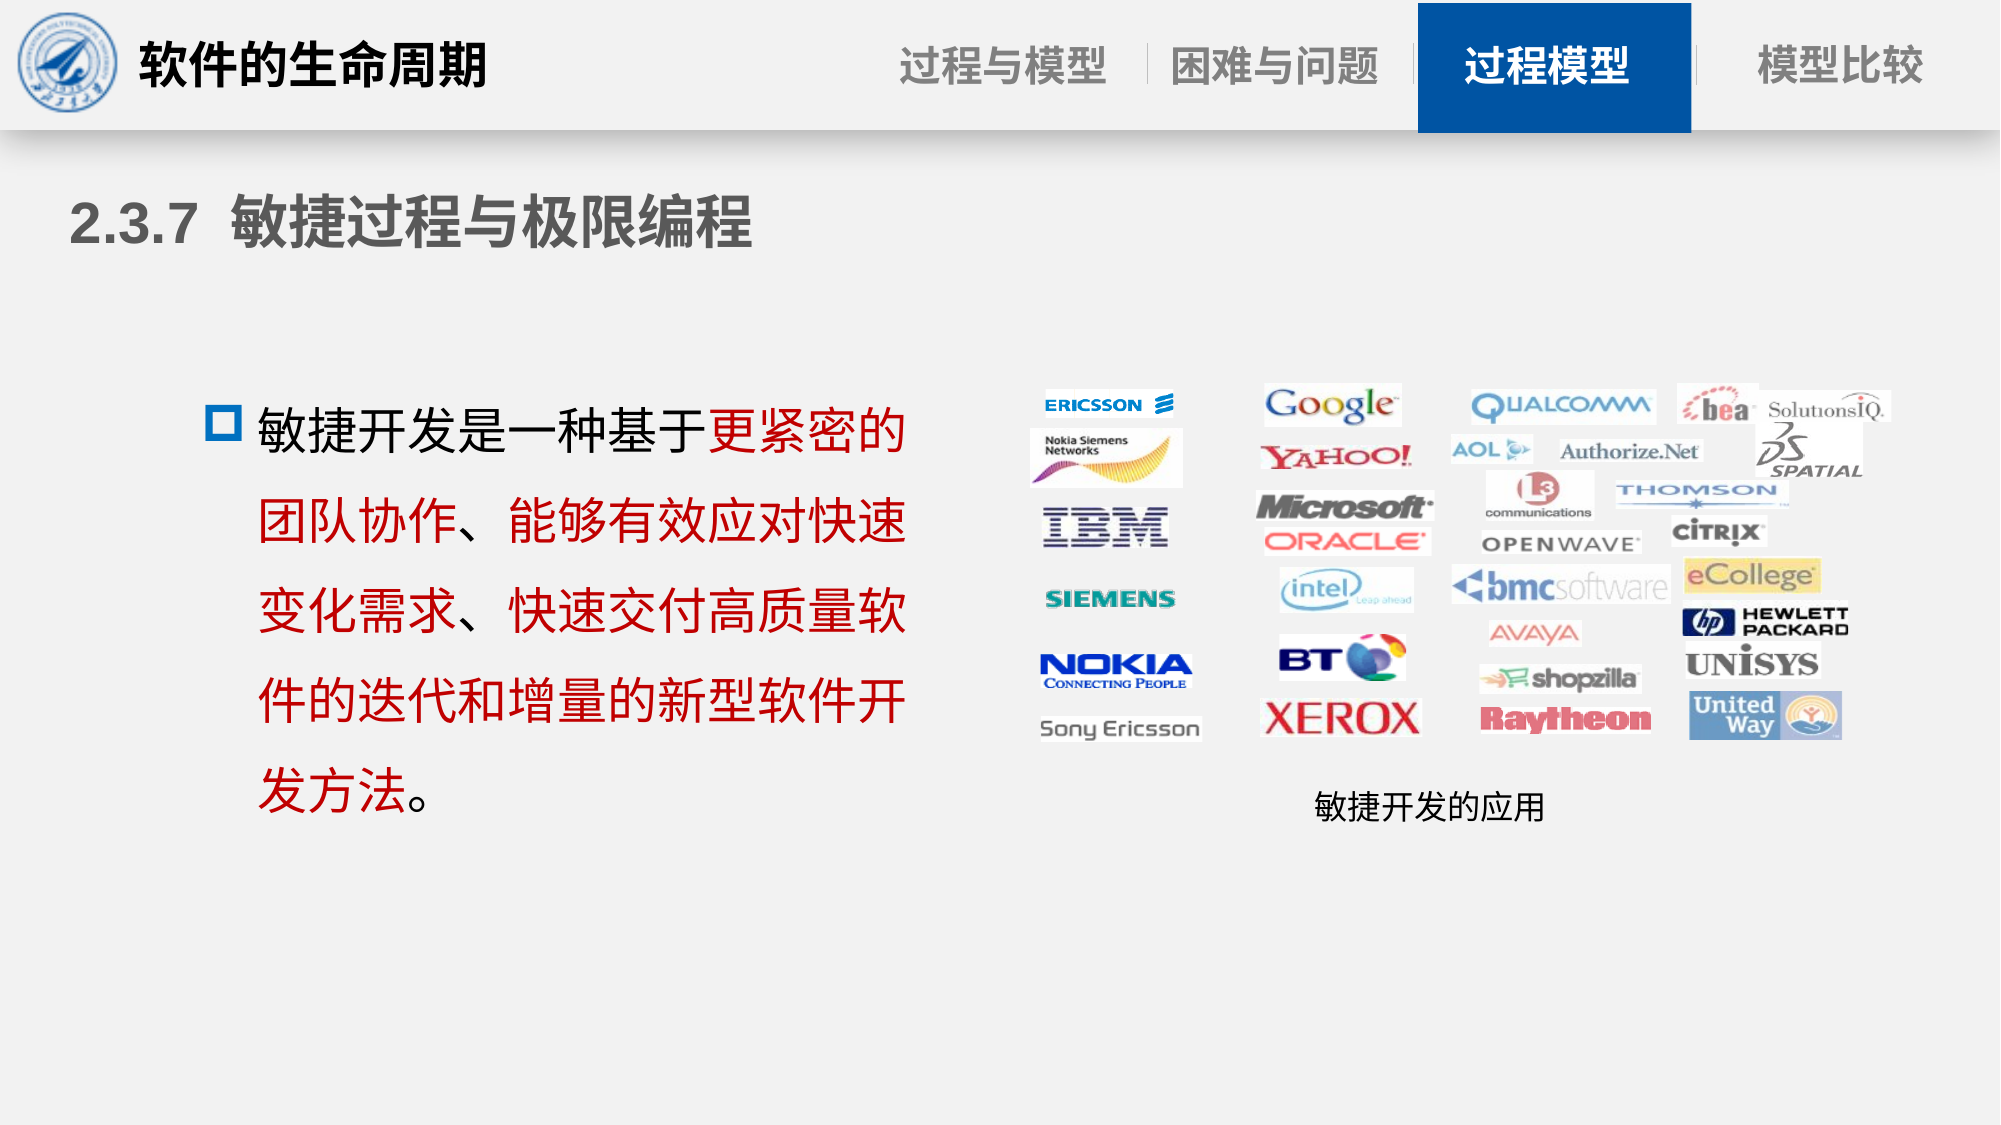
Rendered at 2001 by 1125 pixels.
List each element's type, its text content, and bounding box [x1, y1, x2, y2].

text_box 过程与模型 [893, 31, 1114, 98]
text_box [1020, 383, 1892, 742]
text_box 困难与问题 [1164, 31, 1385, 98]
text_box 敏捷开发的应用 [1297, 759, 1804, 834]
text_box 软件的生命周期 [130, 25, 531, 102]
text_box 2.3.7 敏捷过程与极限编程 [69, 177, 820, 263]
text_box 过程模型 [1437, 31, 1659, 98]
picture [0, 3, 130, 121]
text_box 模型比较 [1708, 31, 1973, 97]
text_box [1417, 2, 1692, 134]
text_box [0, 0, 2000, 131]
text_box 敏捷开发是一种基于更紧密的团队协作、能够有效应对快速变化需求、快速交付高质量软件的迭代和增量的新型软件开发方法。 [184, 361, 956, 827]
